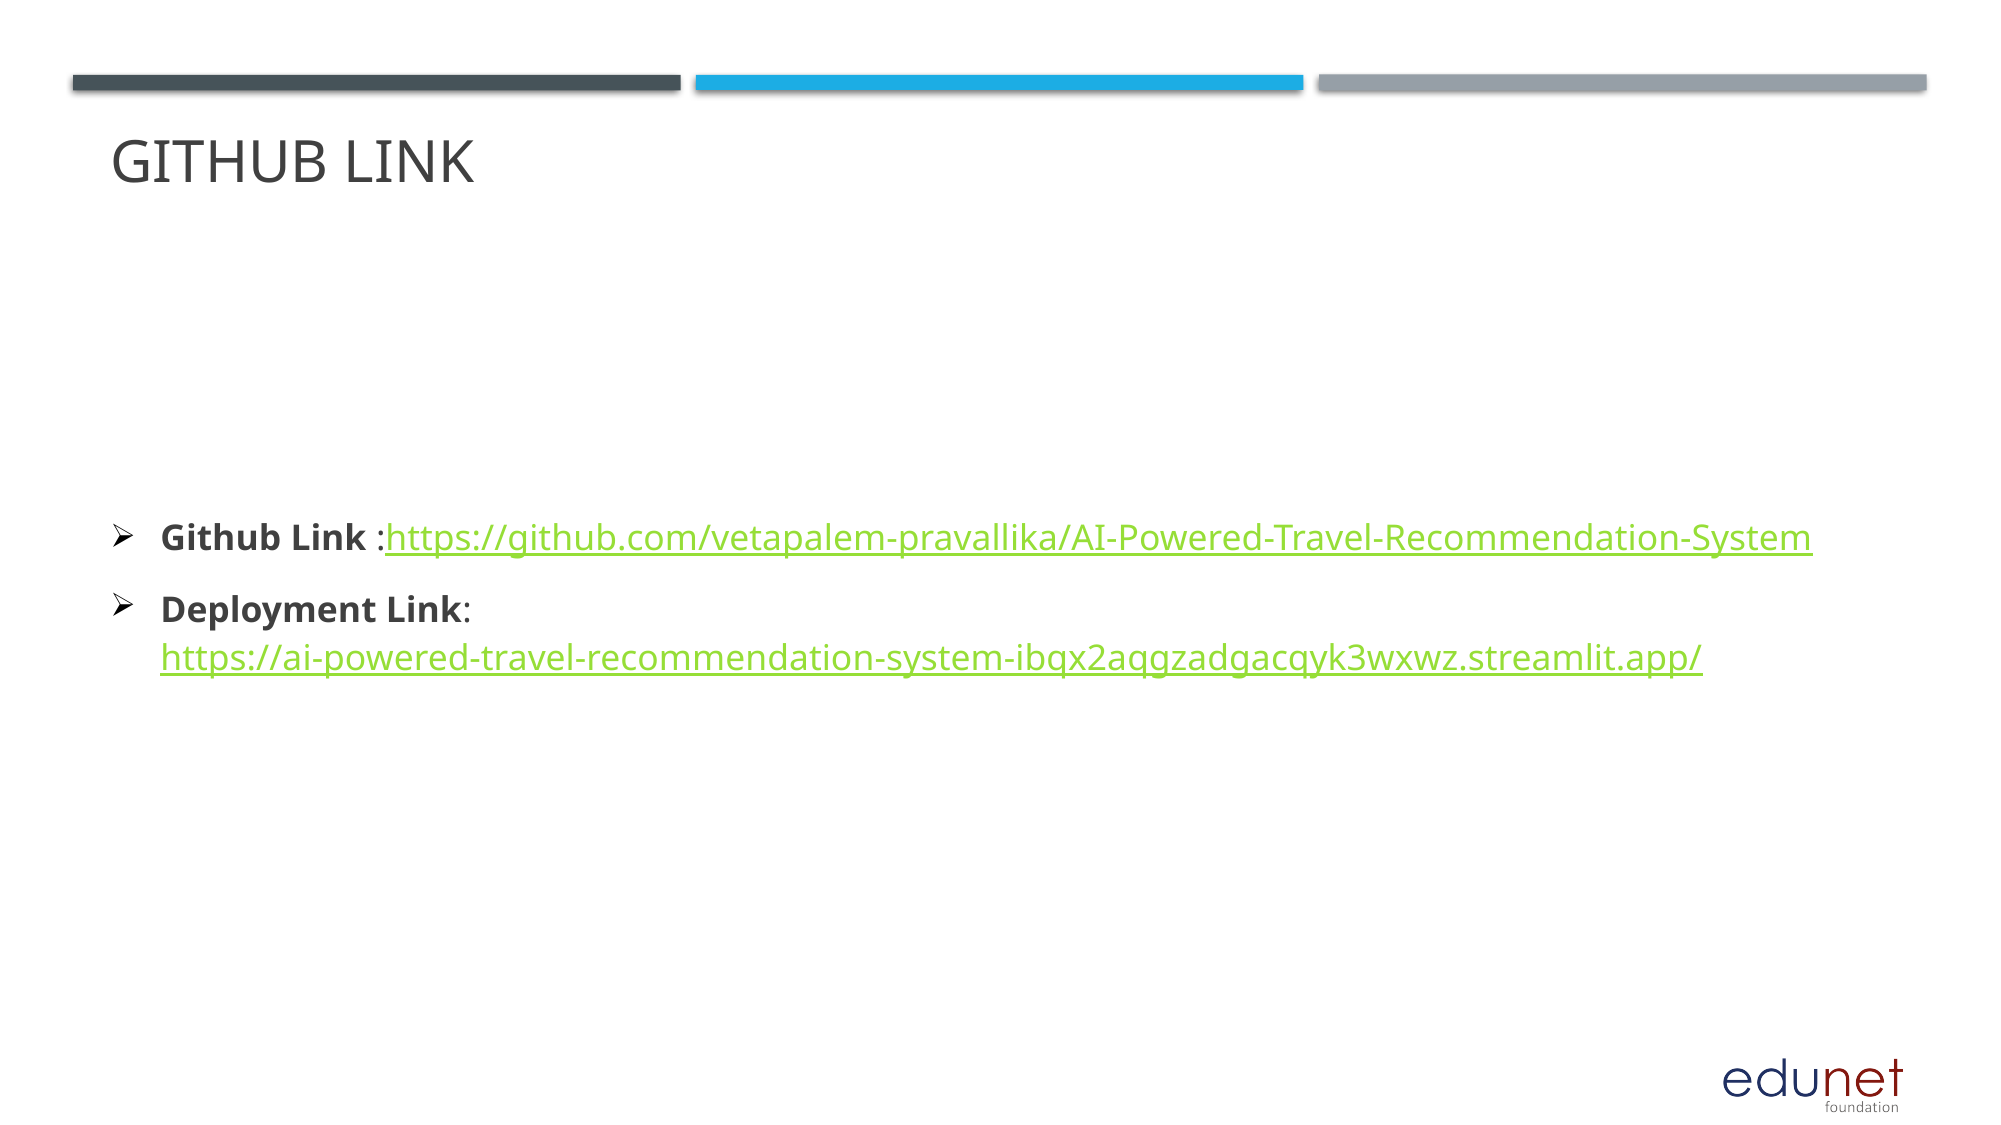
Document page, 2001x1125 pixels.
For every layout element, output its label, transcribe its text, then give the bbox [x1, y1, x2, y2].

picture [1719, 1056, 1905, 1116]
list Github Link :https://github.com/vetapalem-pravallika/AI-Powered-Travel-Recommendation-System Deployment Link: https://ai-powered-travel-recommendation-system-ibqx2aqgzadgacqyk3wxwz.streamlit.app/ [95, 213, 1905, 981]
title Github link [95, 115, 1905, 203]
